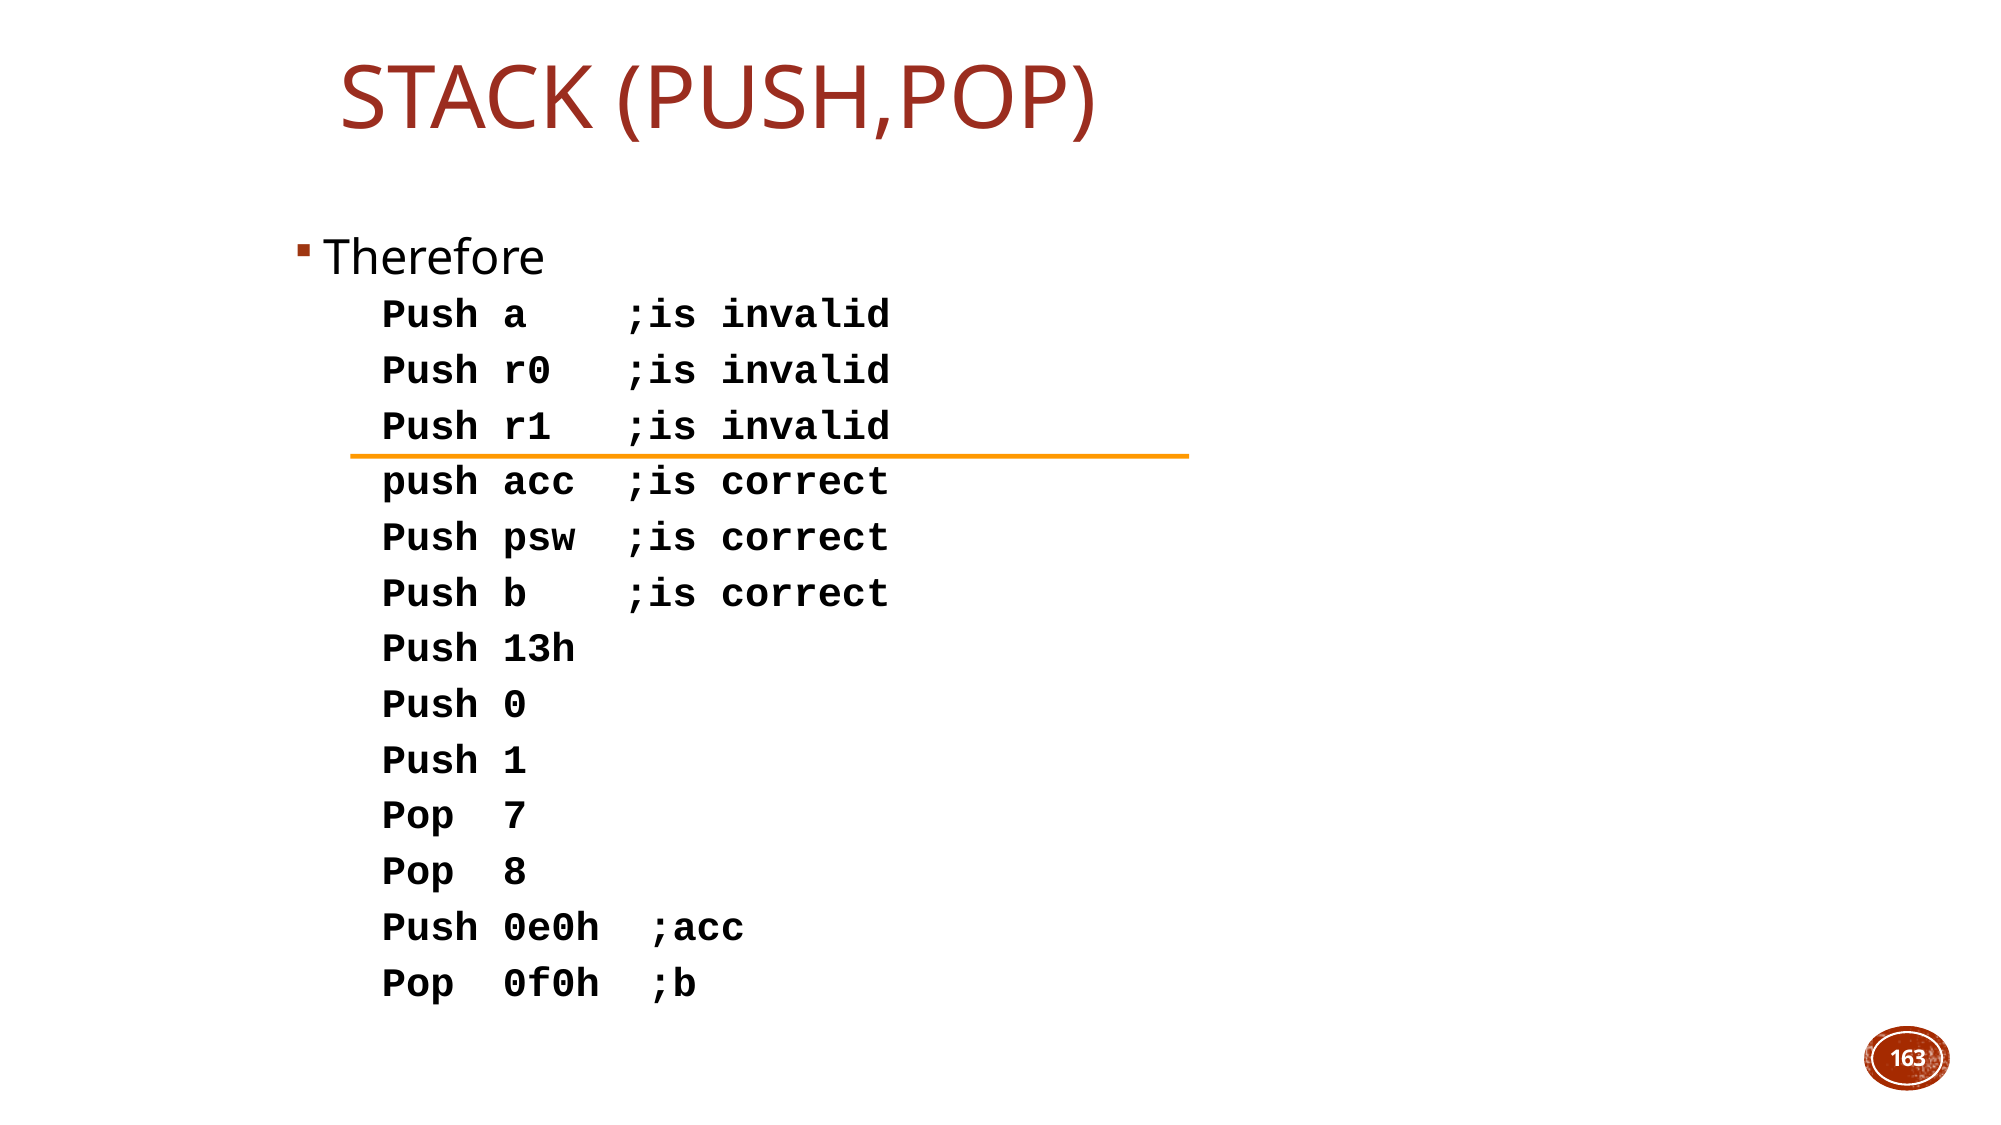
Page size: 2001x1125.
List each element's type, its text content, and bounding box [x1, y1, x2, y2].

slide_number 163 [1855, 1028, 1961, 1089]
title Stack (push,pop) [324, 45, 1675, 233]
list Therefore Push a ;is invalid Push r0 ;is invalid Push r1 ;is invalid push acc ;is correct Push psw ;is correct Push b ;is correct Push 13h Push 0 Push 1 Pop 7 Pop 8 Push 0e0h ;acc Pop 0f0h ;b [279, 224, 1667, 1013]
